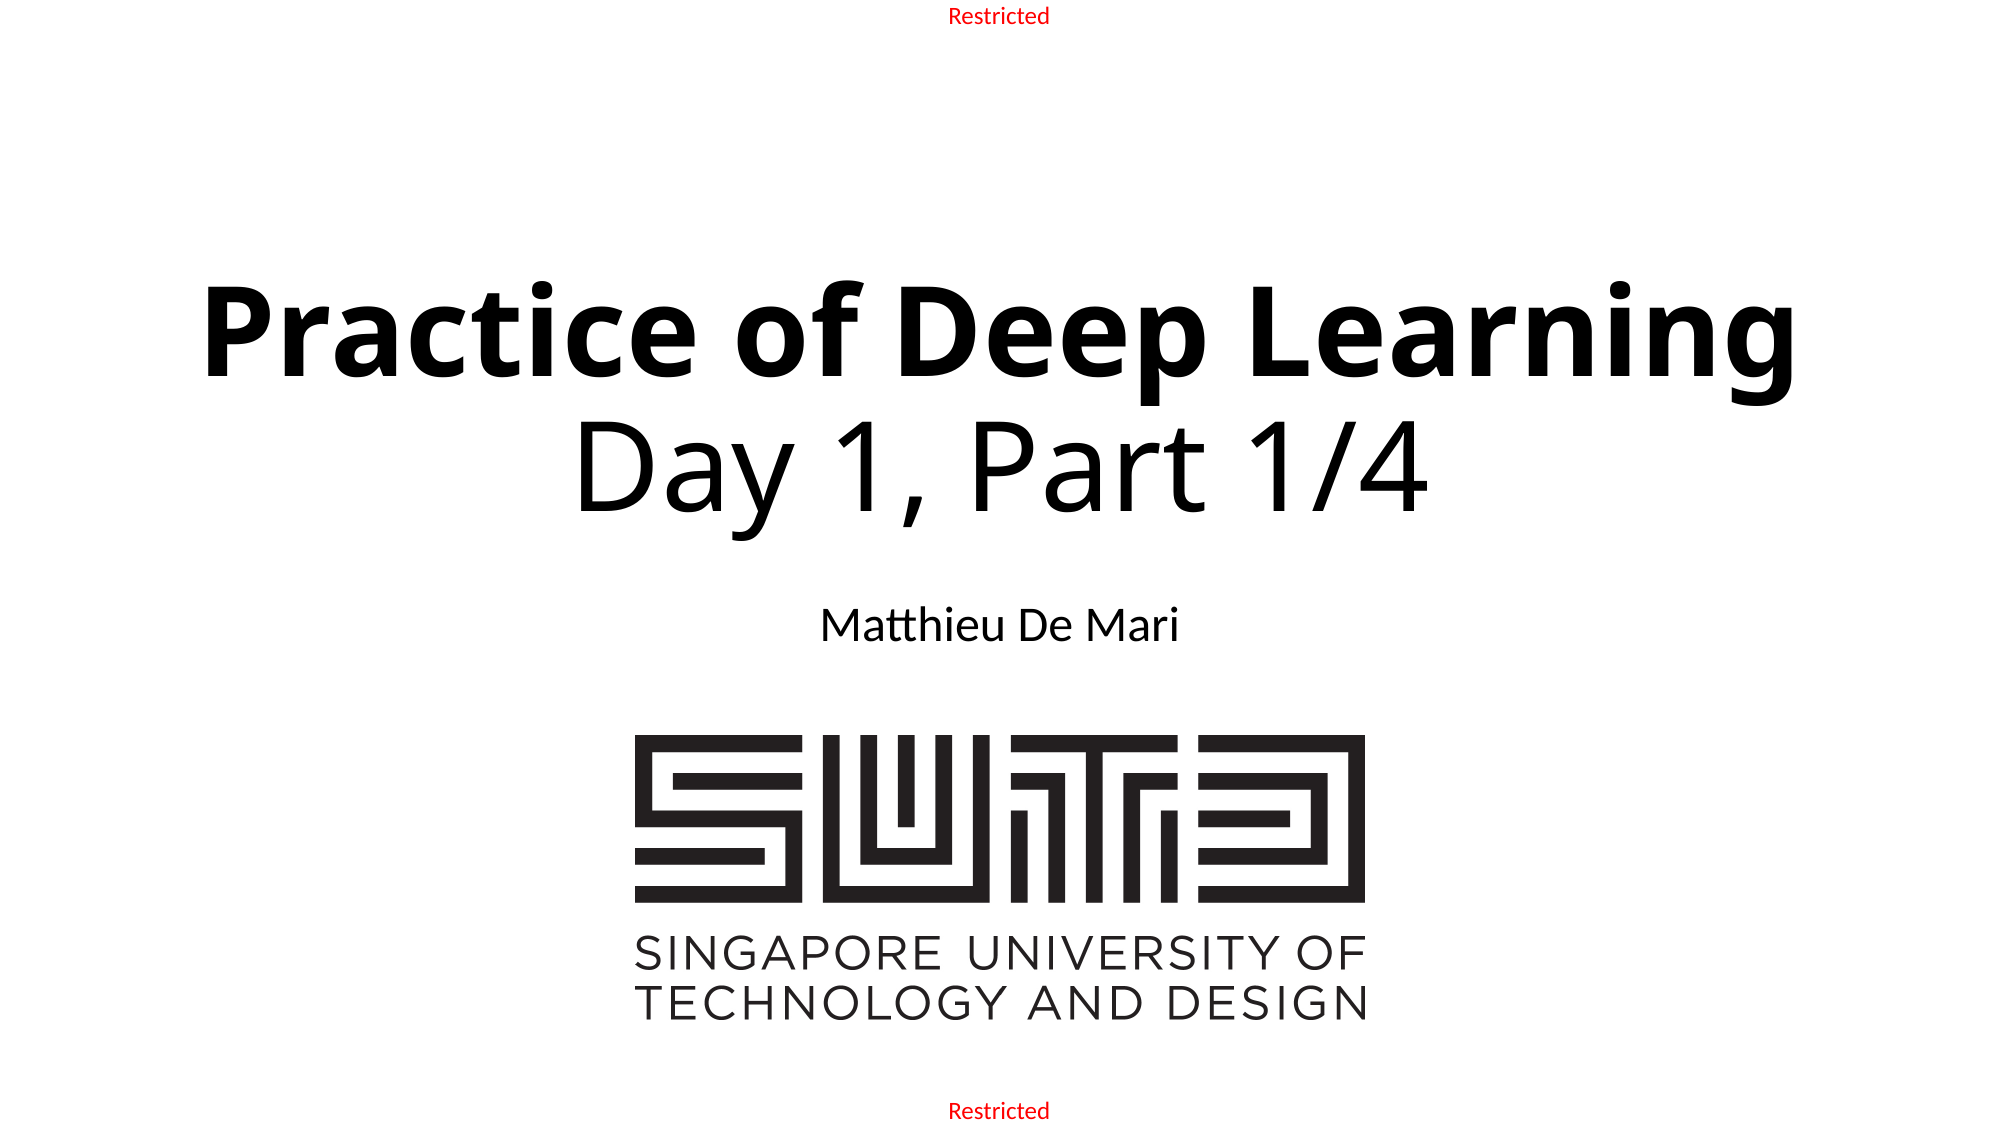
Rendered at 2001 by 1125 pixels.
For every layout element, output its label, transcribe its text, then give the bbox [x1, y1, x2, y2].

picture [635, 735, 1365, 1020]
title Practice of Deep Learning Day 1, Part 1/4 [61, 154, 1939, 547]
subtitle Matthieu De Mari [249, 590, 1750, 863]
